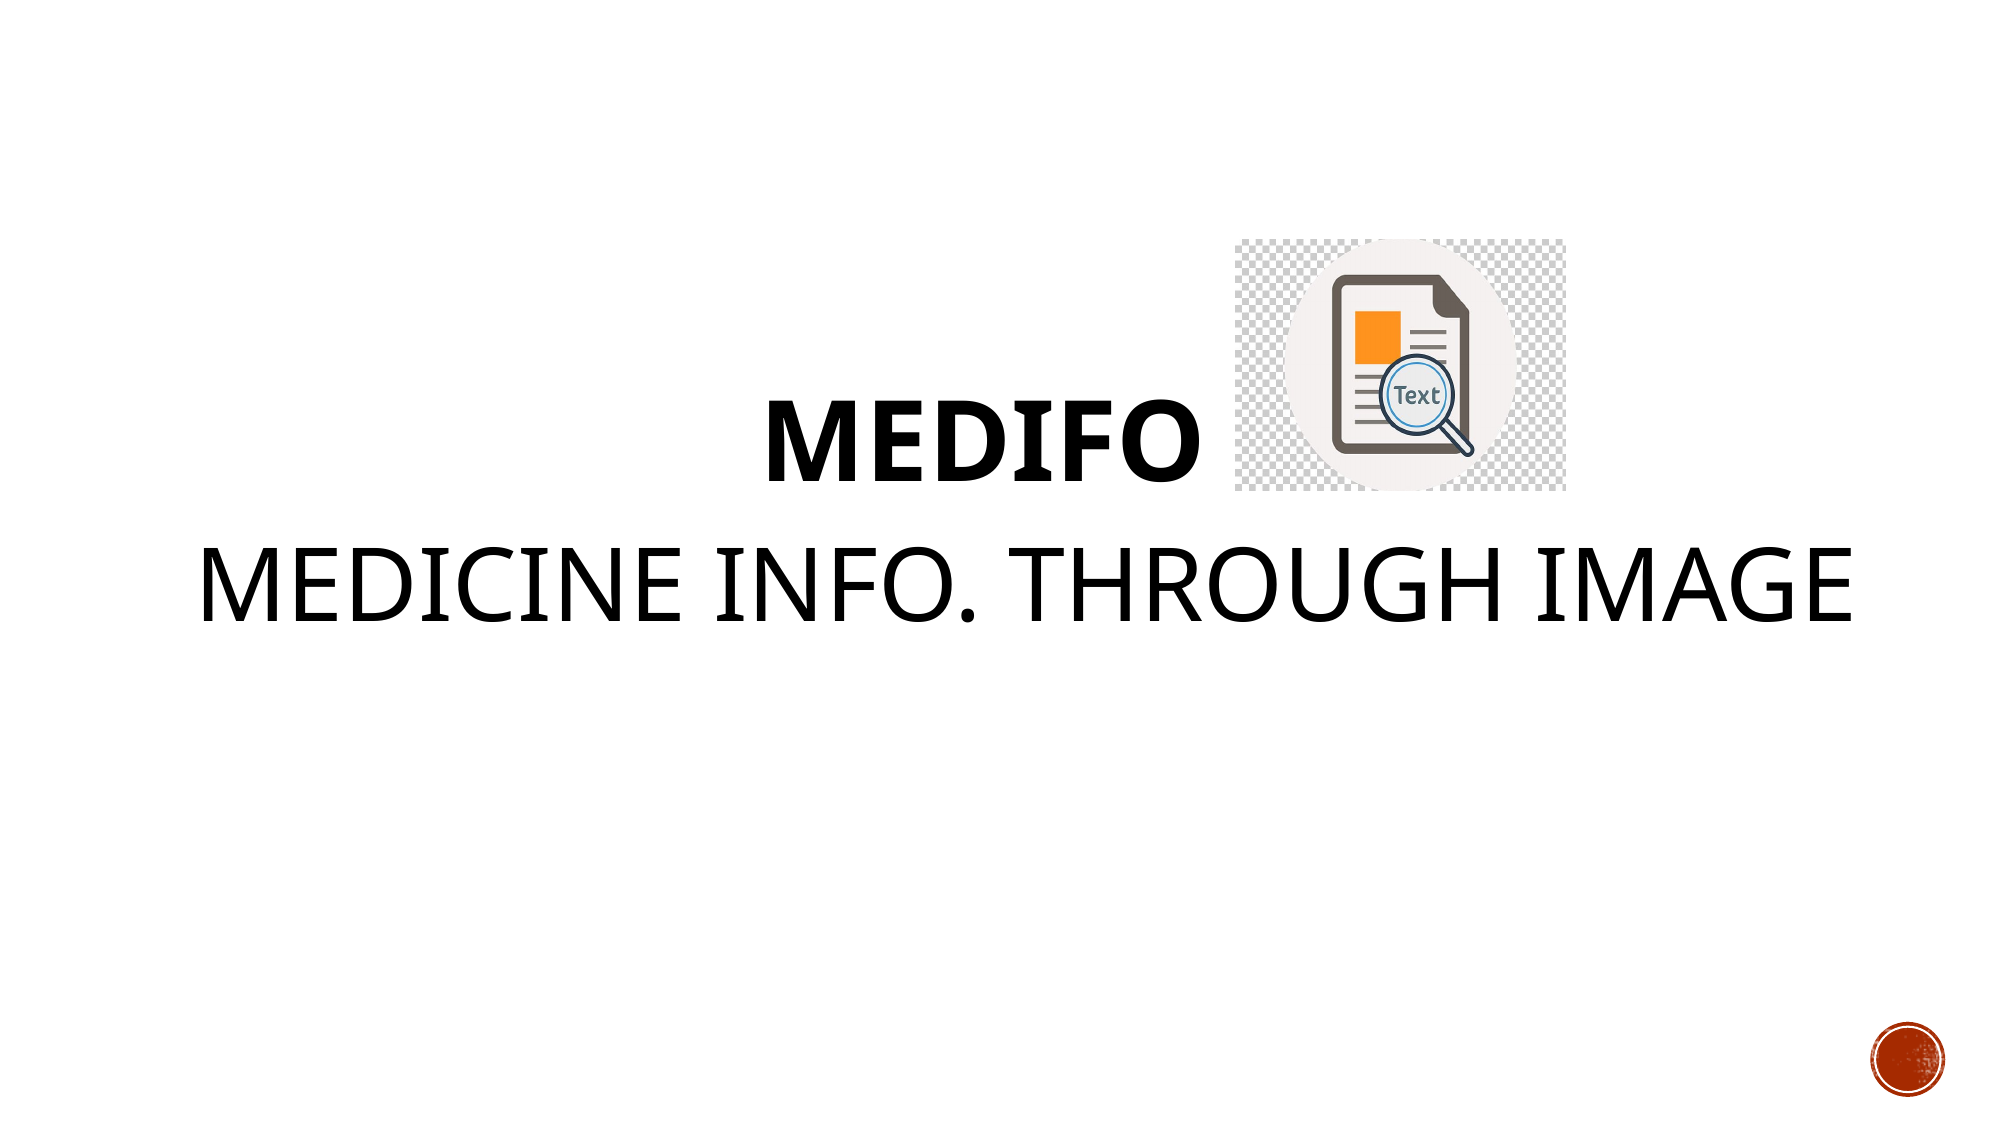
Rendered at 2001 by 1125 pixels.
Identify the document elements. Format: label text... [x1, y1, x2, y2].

picture [1235, 239, 1566, 491]
title Medicine Info. through Image [1373, 412, 1876, 655]
list MEDIFO [592, 69, 1373, 723]
title Medicine Info. through Image [176, 412, 592, 655]
